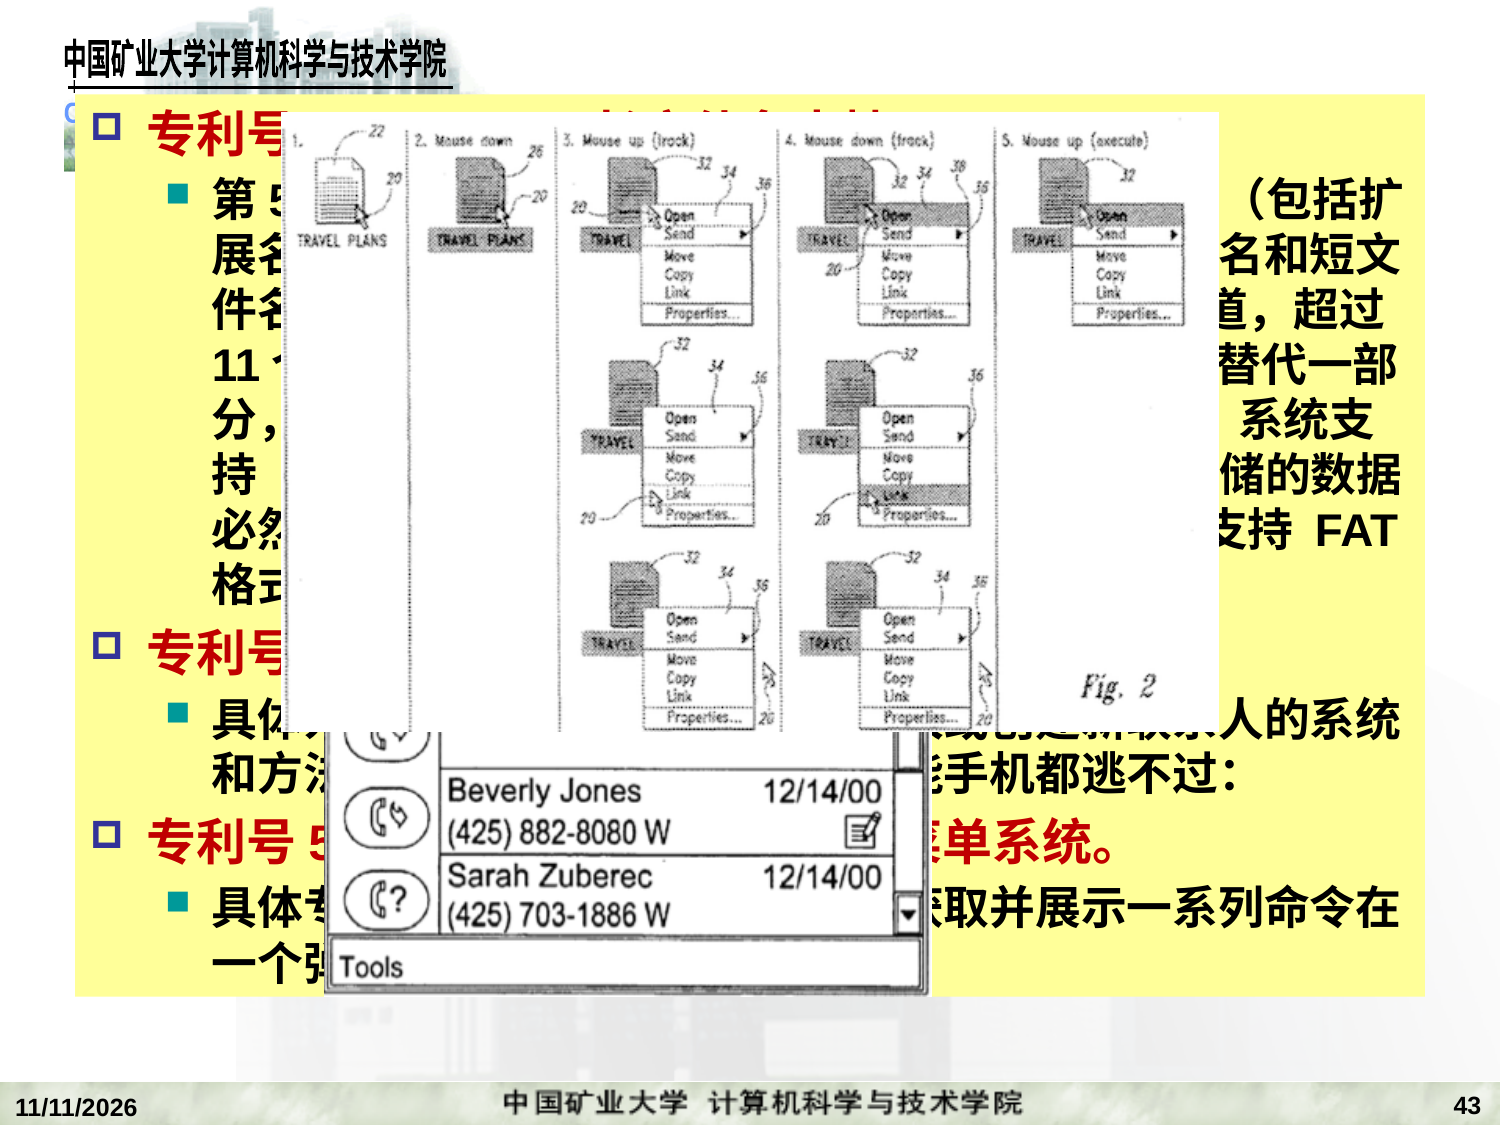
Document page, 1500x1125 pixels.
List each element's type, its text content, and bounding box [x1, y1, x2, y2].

picture [281, 112, 1219, 997]
slide_number 43 [1364, 1082, 1500, 1125]
picture [68, 51, 73, 59]
picture [64, 0, 954, 109]
list 专利号5,579,517，长文件名支持 第5版之前的MS-DOS仅支持11个字符的文件名（包括扩展名在内），所以微软发明了一种同时支持长文件名和短文件名的方法。使用过DOS操作系统的朋友应该知道，超过11个字符的文件名DOS会自动缩短，并用～符号替代一部分，这个专利就是关于这个实现的。由于android 系统支持 FAT 格式的 MicroSD (TF) 卡，所以在卡上存储的数据必然要支持DOS长文件名，换句话说，任何一个支持 FAT 格式的设备，都受到微软此专利的限制。 专利号6,909,910，联系人的创建和更新 具体为从通话记录中更新某个联系人或创建新联系人的系统和方法。如下图，这个估计很多智能手机都逃不过： 专利号5,664,133，弹出式上下文菜单系统。 具体专利描述为对用户选择的对象获取并展示一系列命令在一个弹出菜单中。 [74, 94, 1426, 997]
picture [69, 106, 74, 119]
picture [64, 116, 74, 175]
picture [0, 1082, 1364, 1125]
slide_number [0, 1083, 313, 1125]
